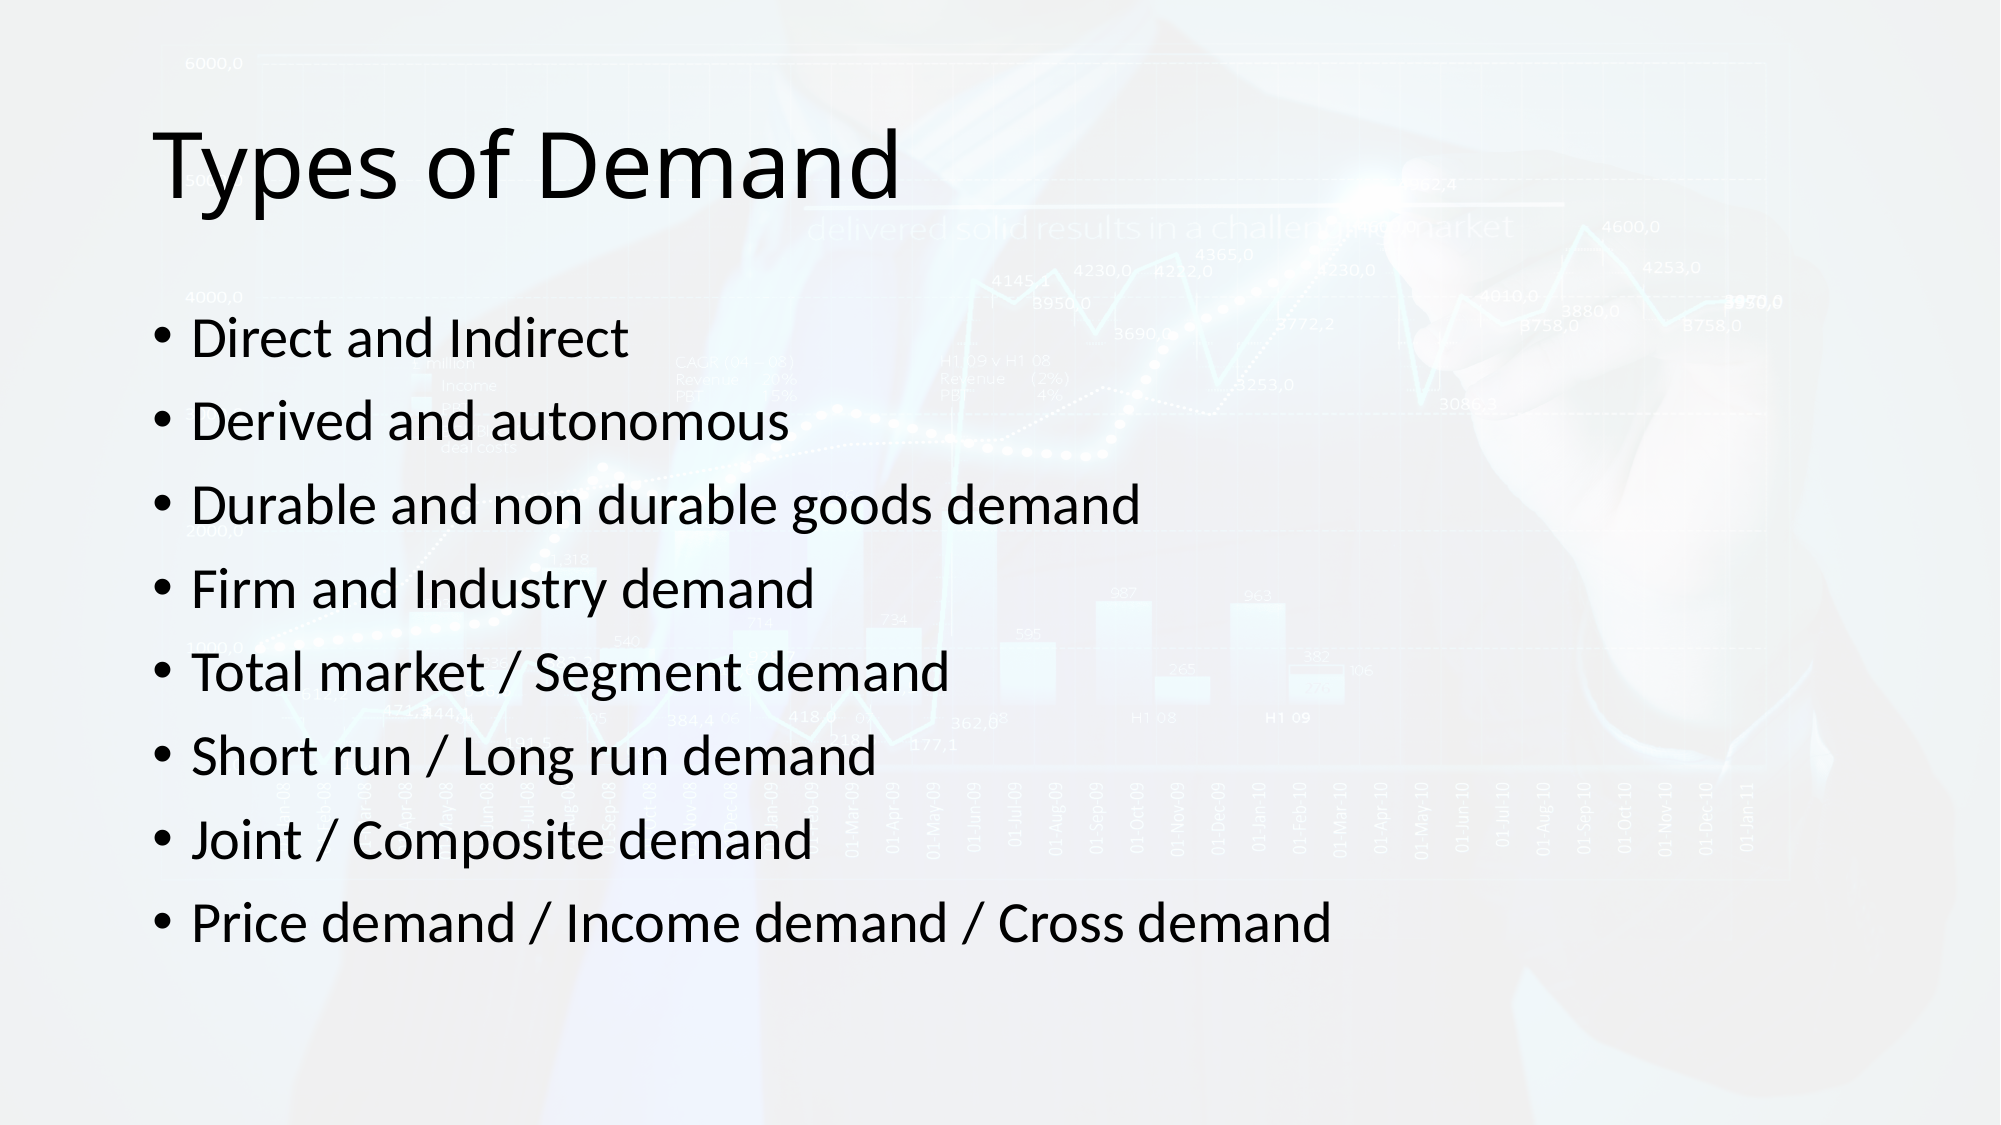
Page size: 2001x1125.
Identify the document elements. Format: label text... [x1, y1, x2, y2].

list Direct and Indirect Derived and autonomous Durable and non durable goods demand Firm and Industry demand Total market / Segment demand Short run / Long run demand Joint / Composite demand Price demand / Income demand / Cross demand [137, 299, 1863, 1014]
title Types of Demand [137, 59, 1863, 278]
